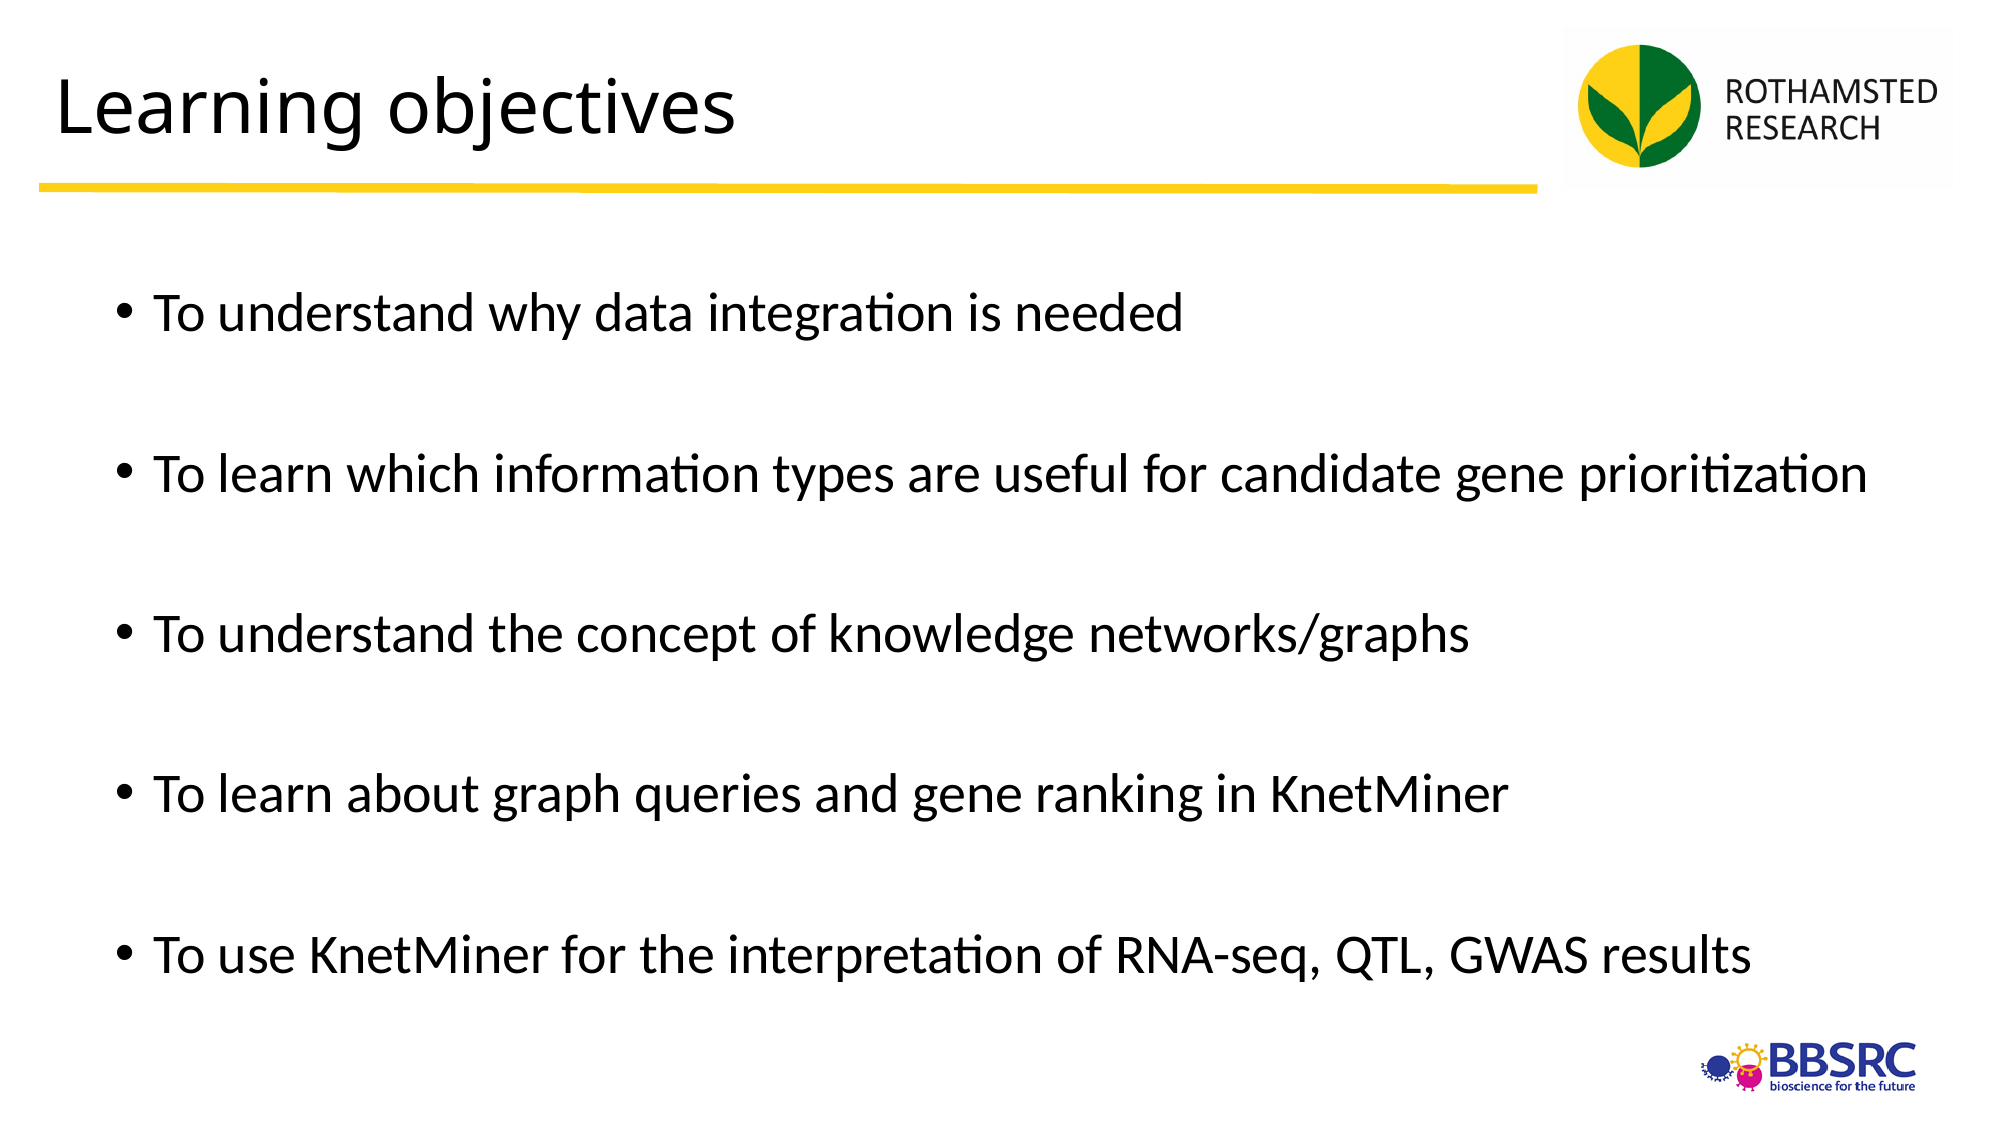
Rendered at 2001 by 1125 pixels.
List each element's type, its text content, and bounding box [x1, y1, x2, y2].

picture [1690, 1024, 1934, 1108]
title Learning objectives [39, 45, 1538, 173]
picture [1562, 26, 1953, 189]
list To understand why data integration is needed To learn which information types are useful for candidate gene prioritization To understand the concept of knowledge networks/graphs To learn about graph queries and gene ranking in KnetMiner To use KnetMiner for the interpretation of RNA-seq, QTL, GWAS results [99, 275, 1900, 1005]
